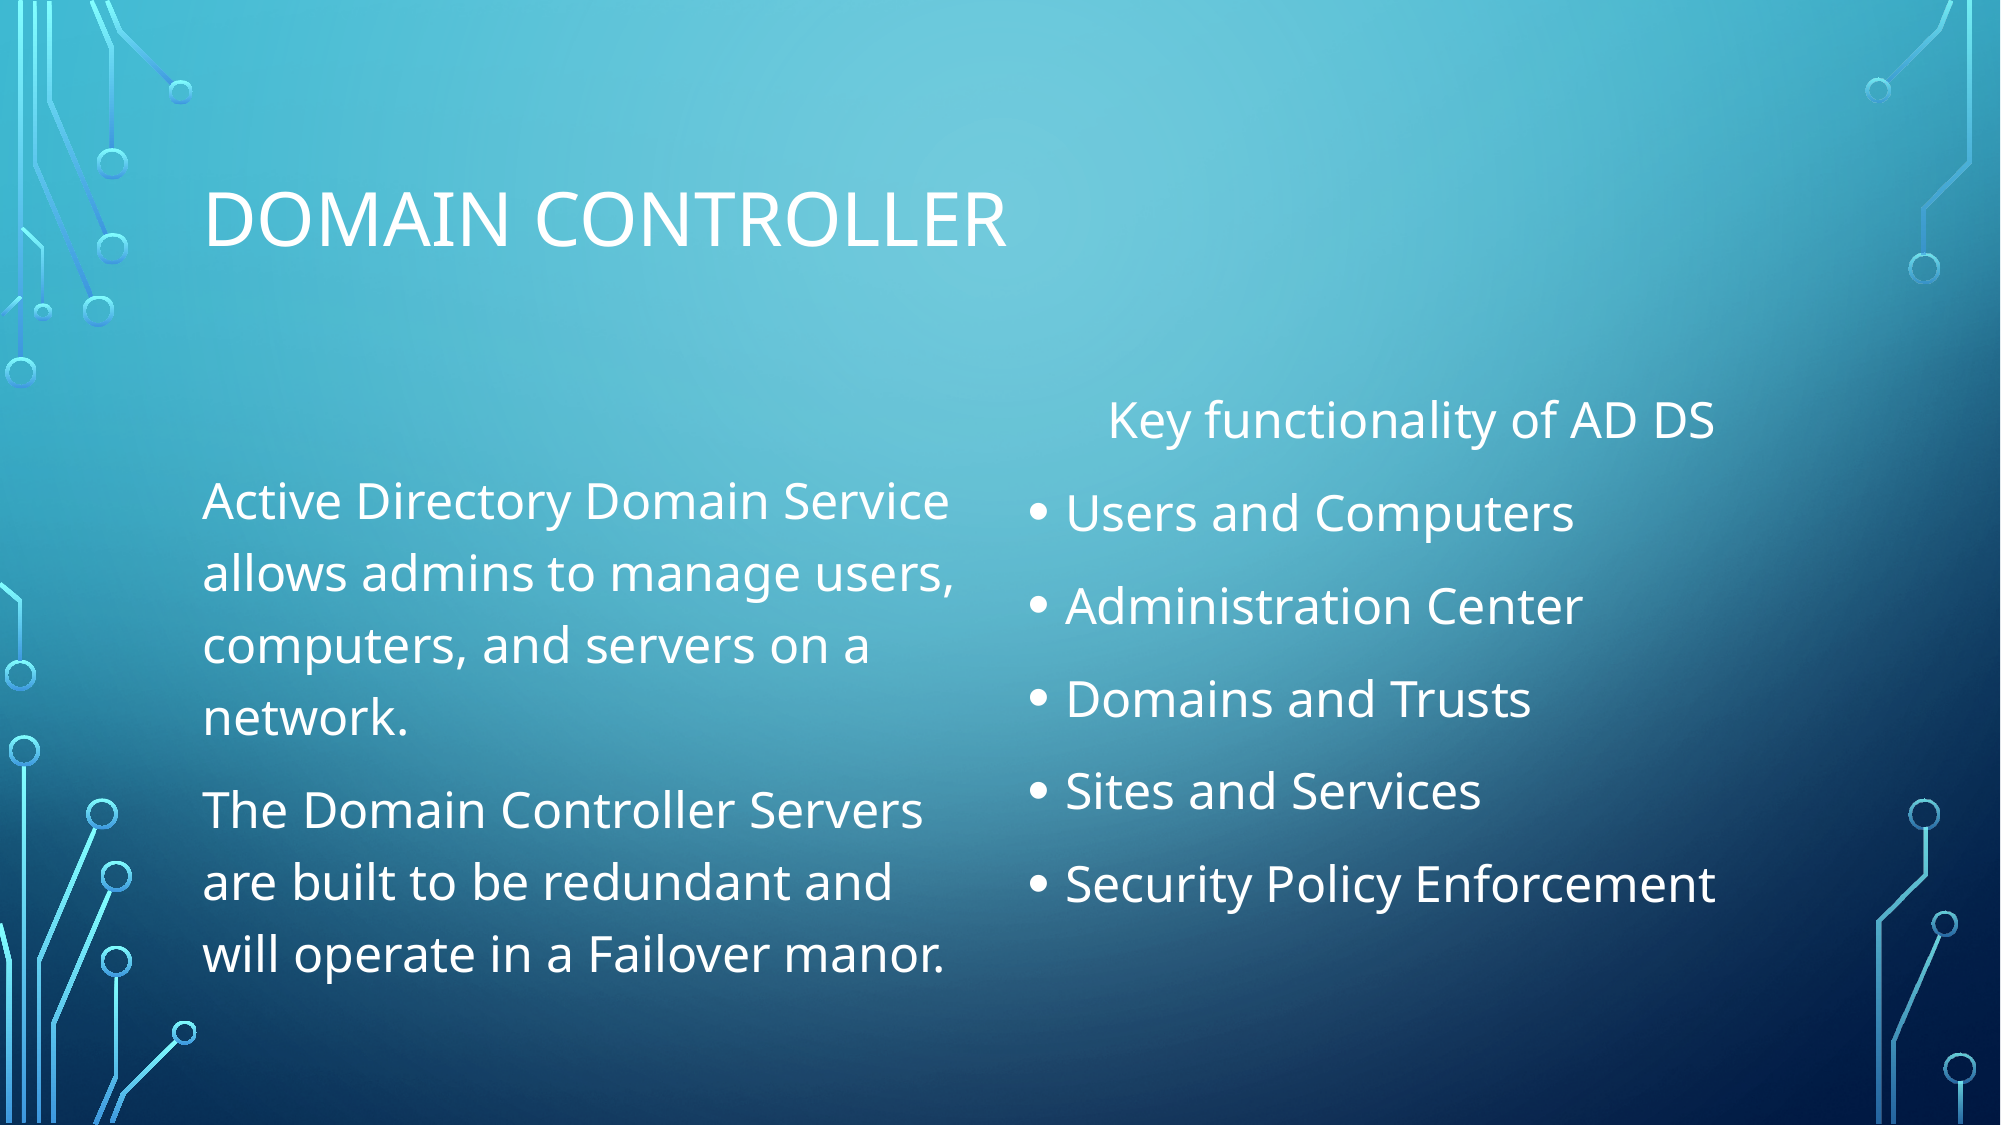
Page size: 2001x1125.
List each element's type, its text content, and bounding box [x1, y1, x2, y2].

title Domain Controller [187, 101, 1813, 344]
list Active Directory Domain Service allows admins to manage users, computers, and servers on a network. The Domain Controller Servers are built to be redundant and will operate in a Failover manor. [187, 369, 988, 950]
list Key functionality of AD DS Users and Computers Administration Center Domains and Trusts Sites and Services Security Policy Enforcement [1012, 369, 1813, 950]
